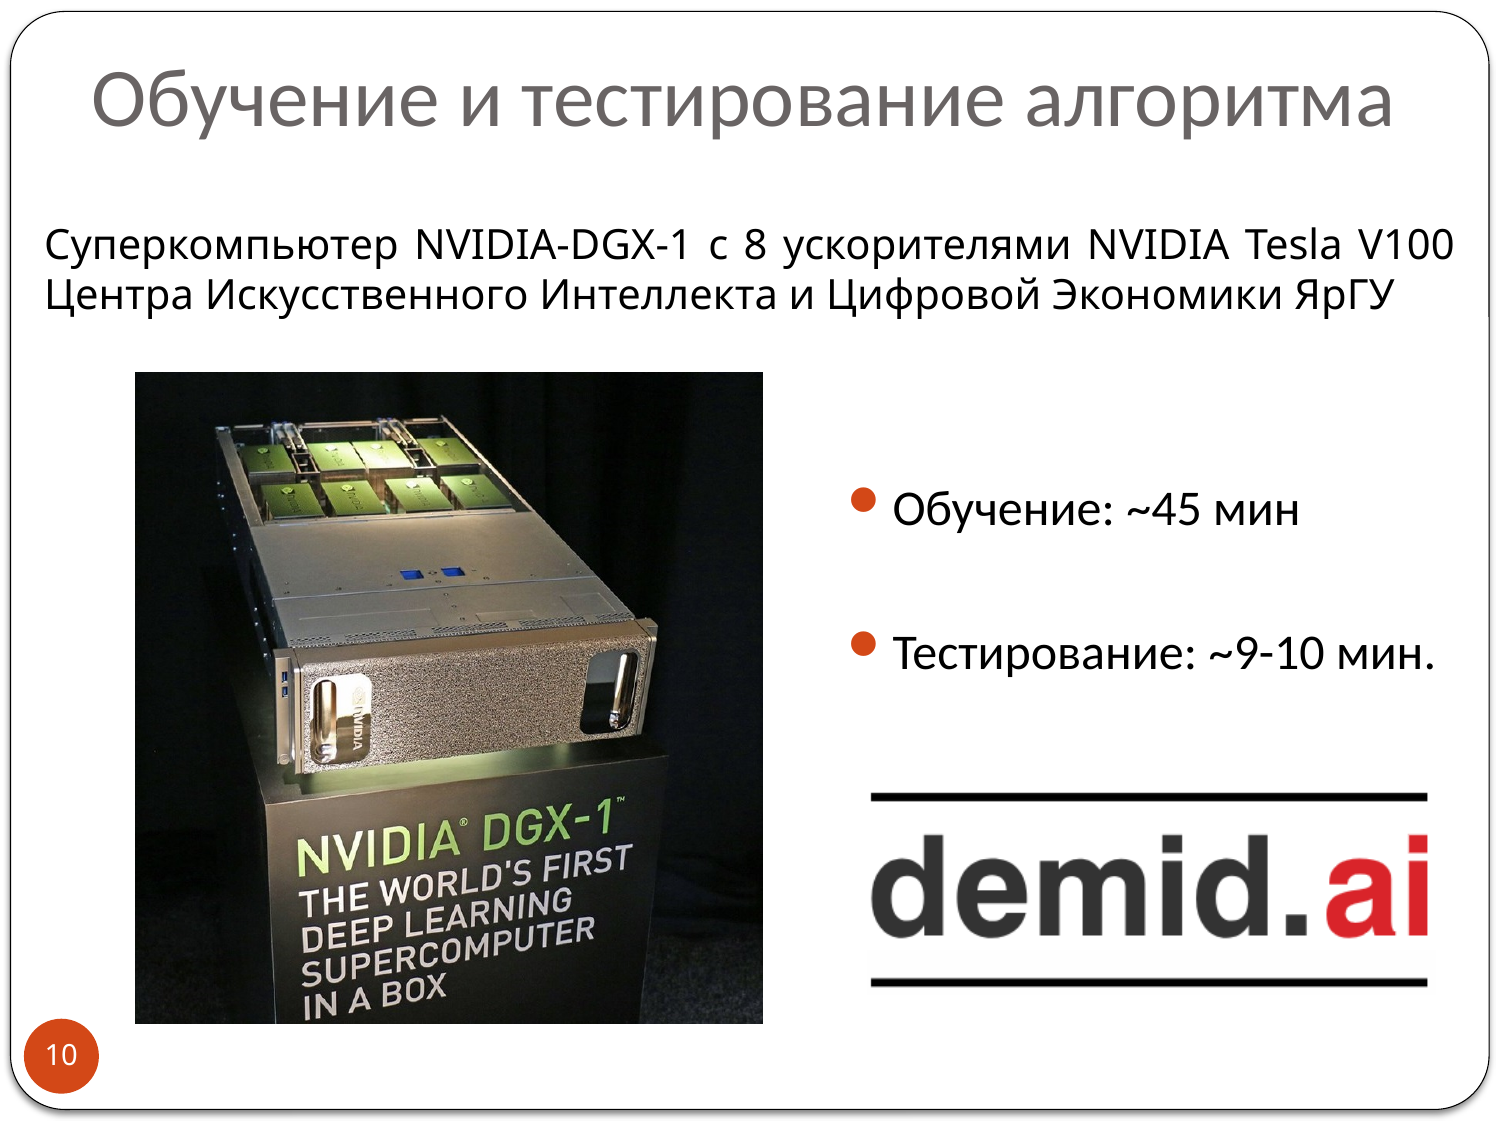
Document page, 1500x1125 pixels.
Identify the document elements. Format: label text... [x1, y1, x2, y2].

text_box Суперкомпьютер NVIDIA-DGX-1 c 8 ускорителями NVIDIA Tesla V100 Центра Искусственного Интеллекта и Цифровой Экономики ЯрГУ [29, 210, 1471, 325]
title Обучение и тестирование алгоритма [17, 30, 1471, 159]
list Обучение: ~45 мин Тестирование: ~9-10 мин. [832, 468, 1459, 705]
picture [866, 786, 1437, 995]
slide_number 10 [23, 1018, 99, 1094]
picture [135, 371, 763, 1024]
